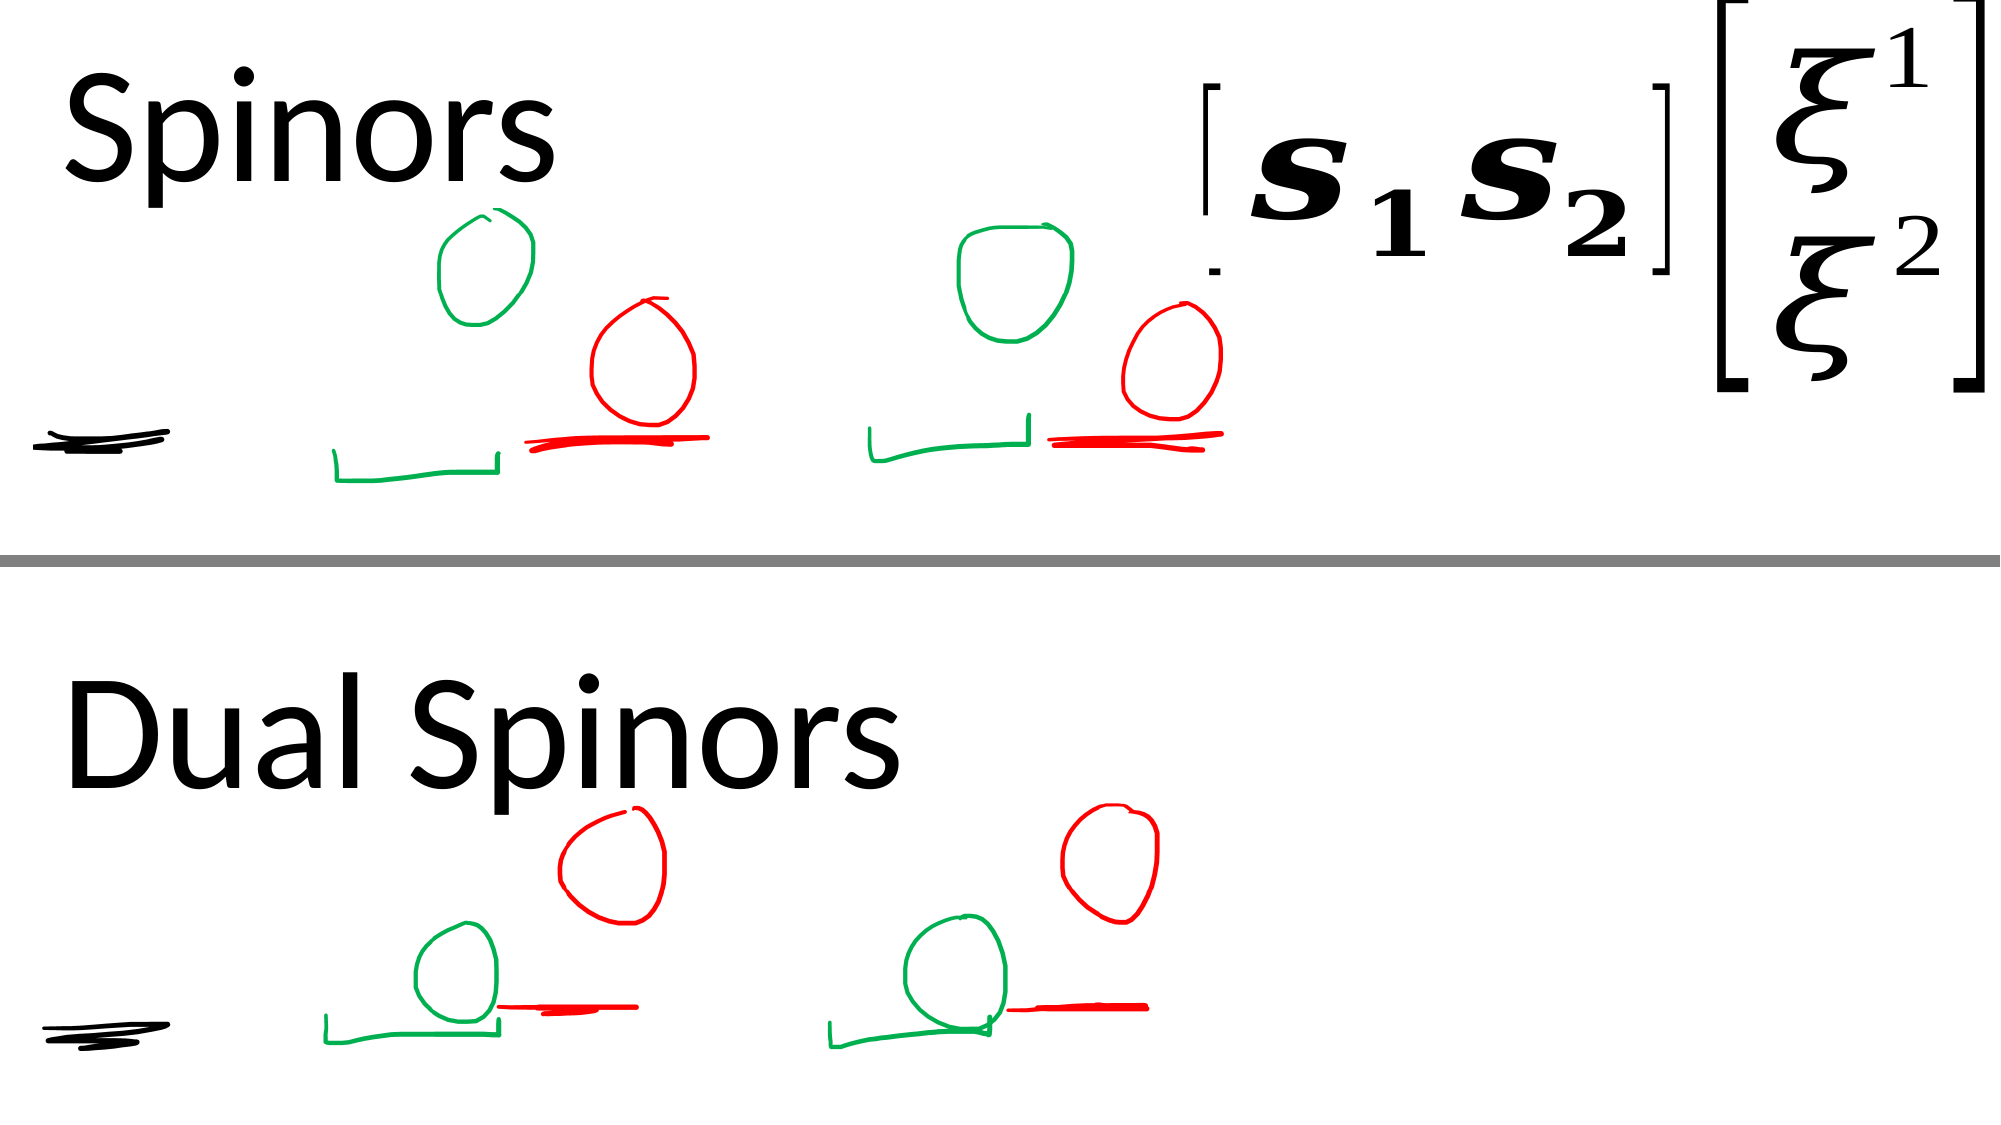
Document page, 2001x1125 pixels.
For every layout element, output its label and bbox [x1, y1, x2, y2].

picture [33, 208, 1233, 561]
picture [33, 562, 1233, 1060]
